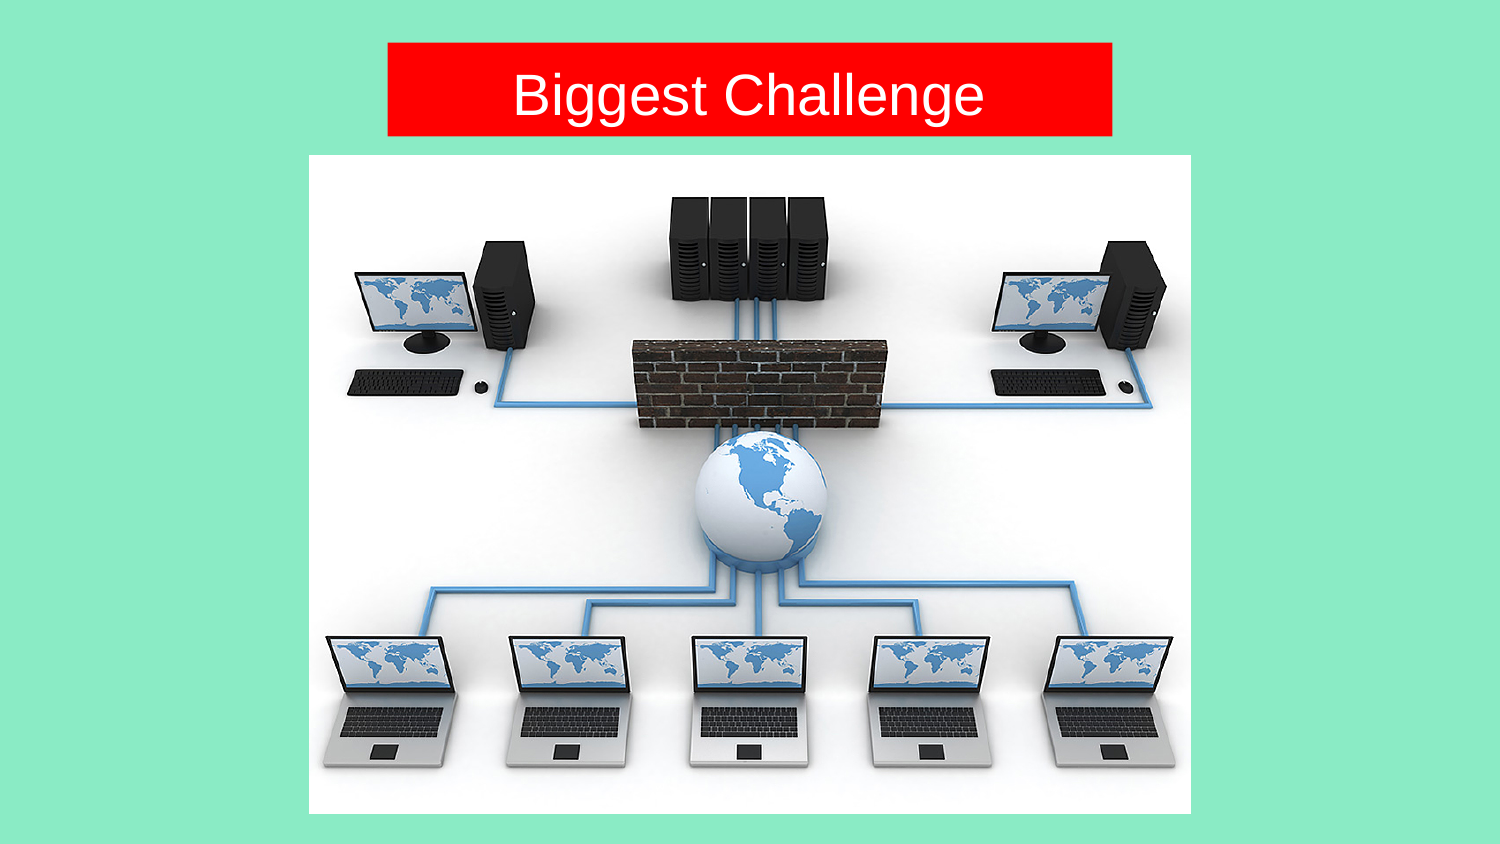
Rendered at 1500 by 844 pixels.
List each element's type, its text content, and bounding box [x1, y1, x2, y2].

picture [309, 155, 1191, 814]
title Biggest Challenge [387, 42, 1113, 137]
